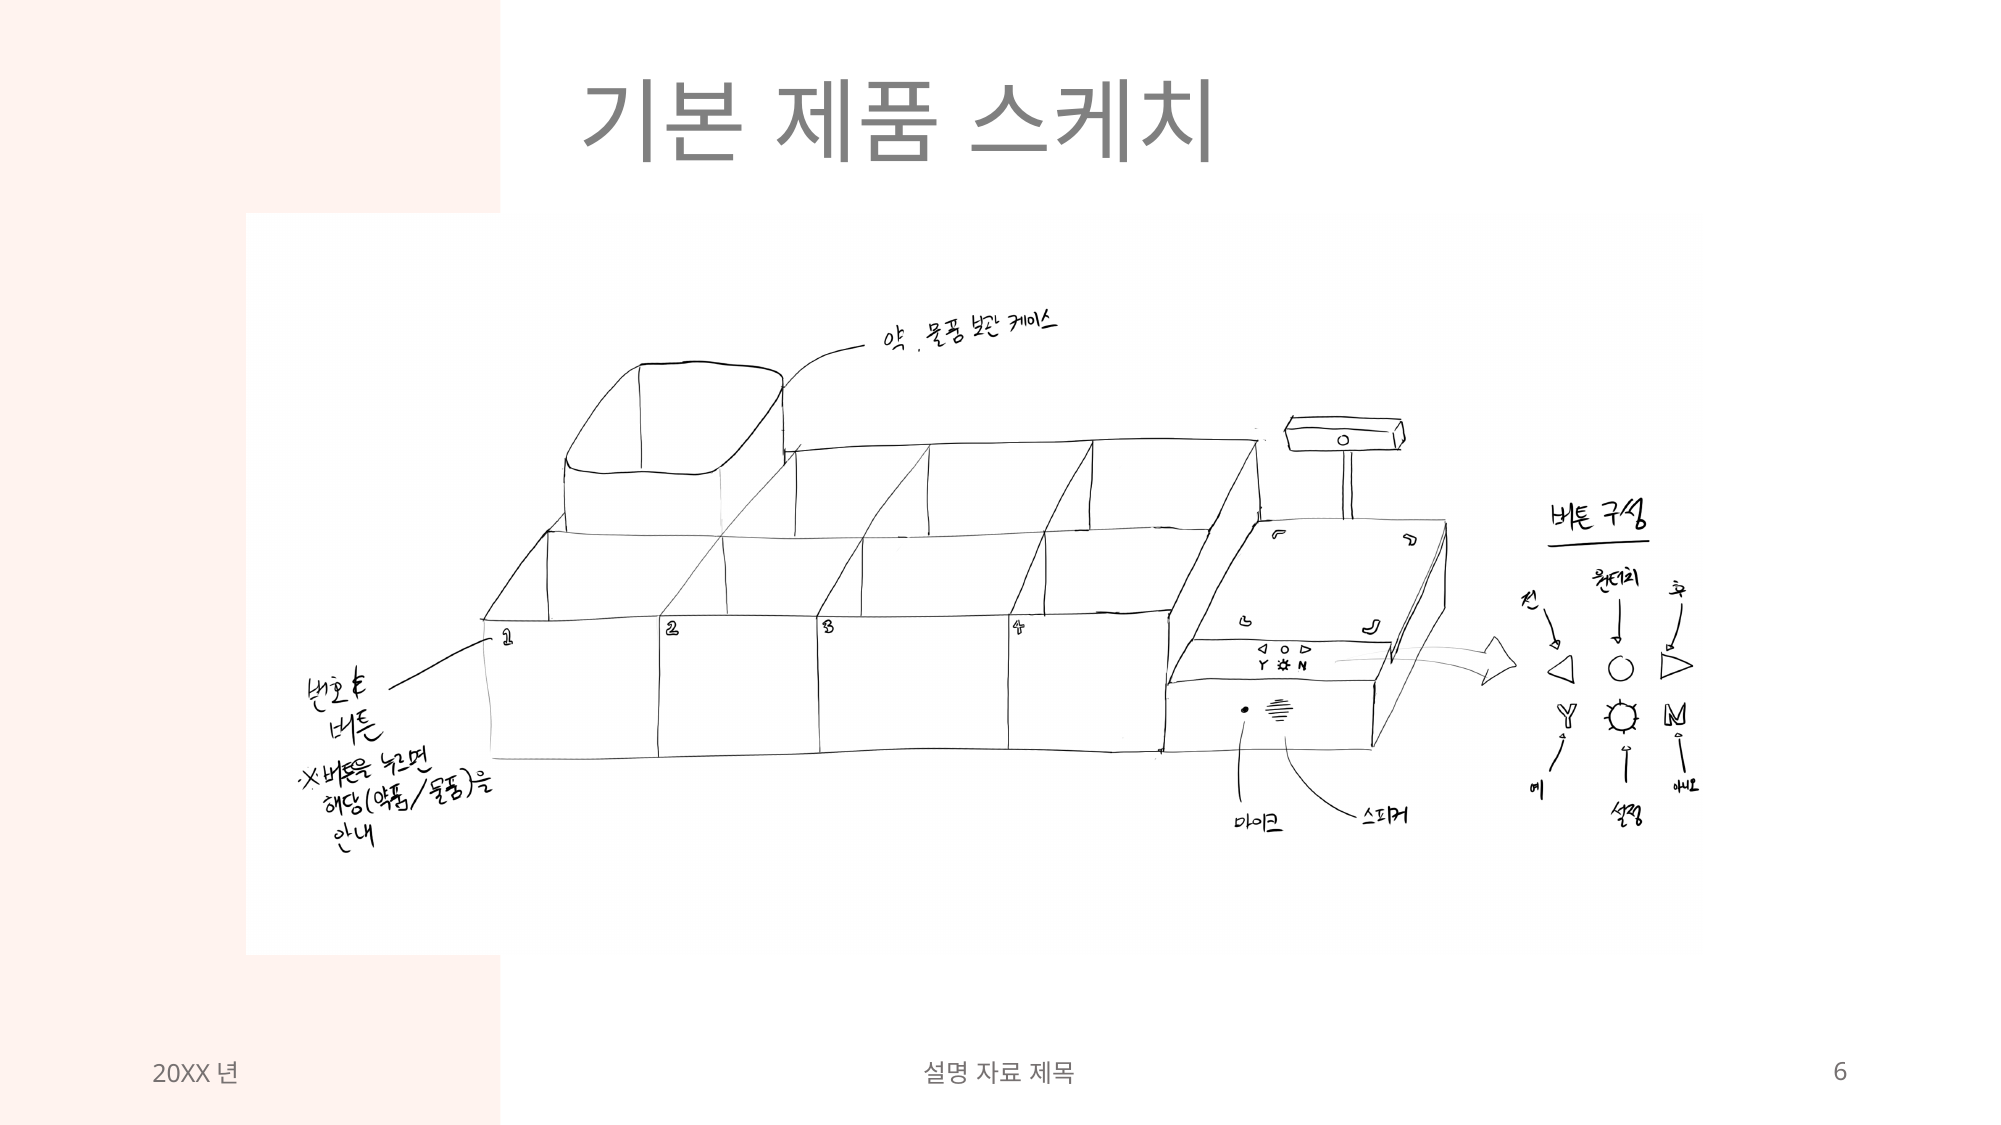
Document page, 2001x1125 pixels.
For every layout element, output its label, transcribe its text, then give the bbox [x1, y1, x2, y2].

slide_number 6 [1412, 1042, 1863, 1103]
slide_number 20XX년 [137, 1042, 588, 1103]
footer 설명 자료 제목 [662, 1042, 1338, 1103]
picture [246, 213, 1703, 955]
title 기본 제품 스케치 [563, 16, 1385, 213]
